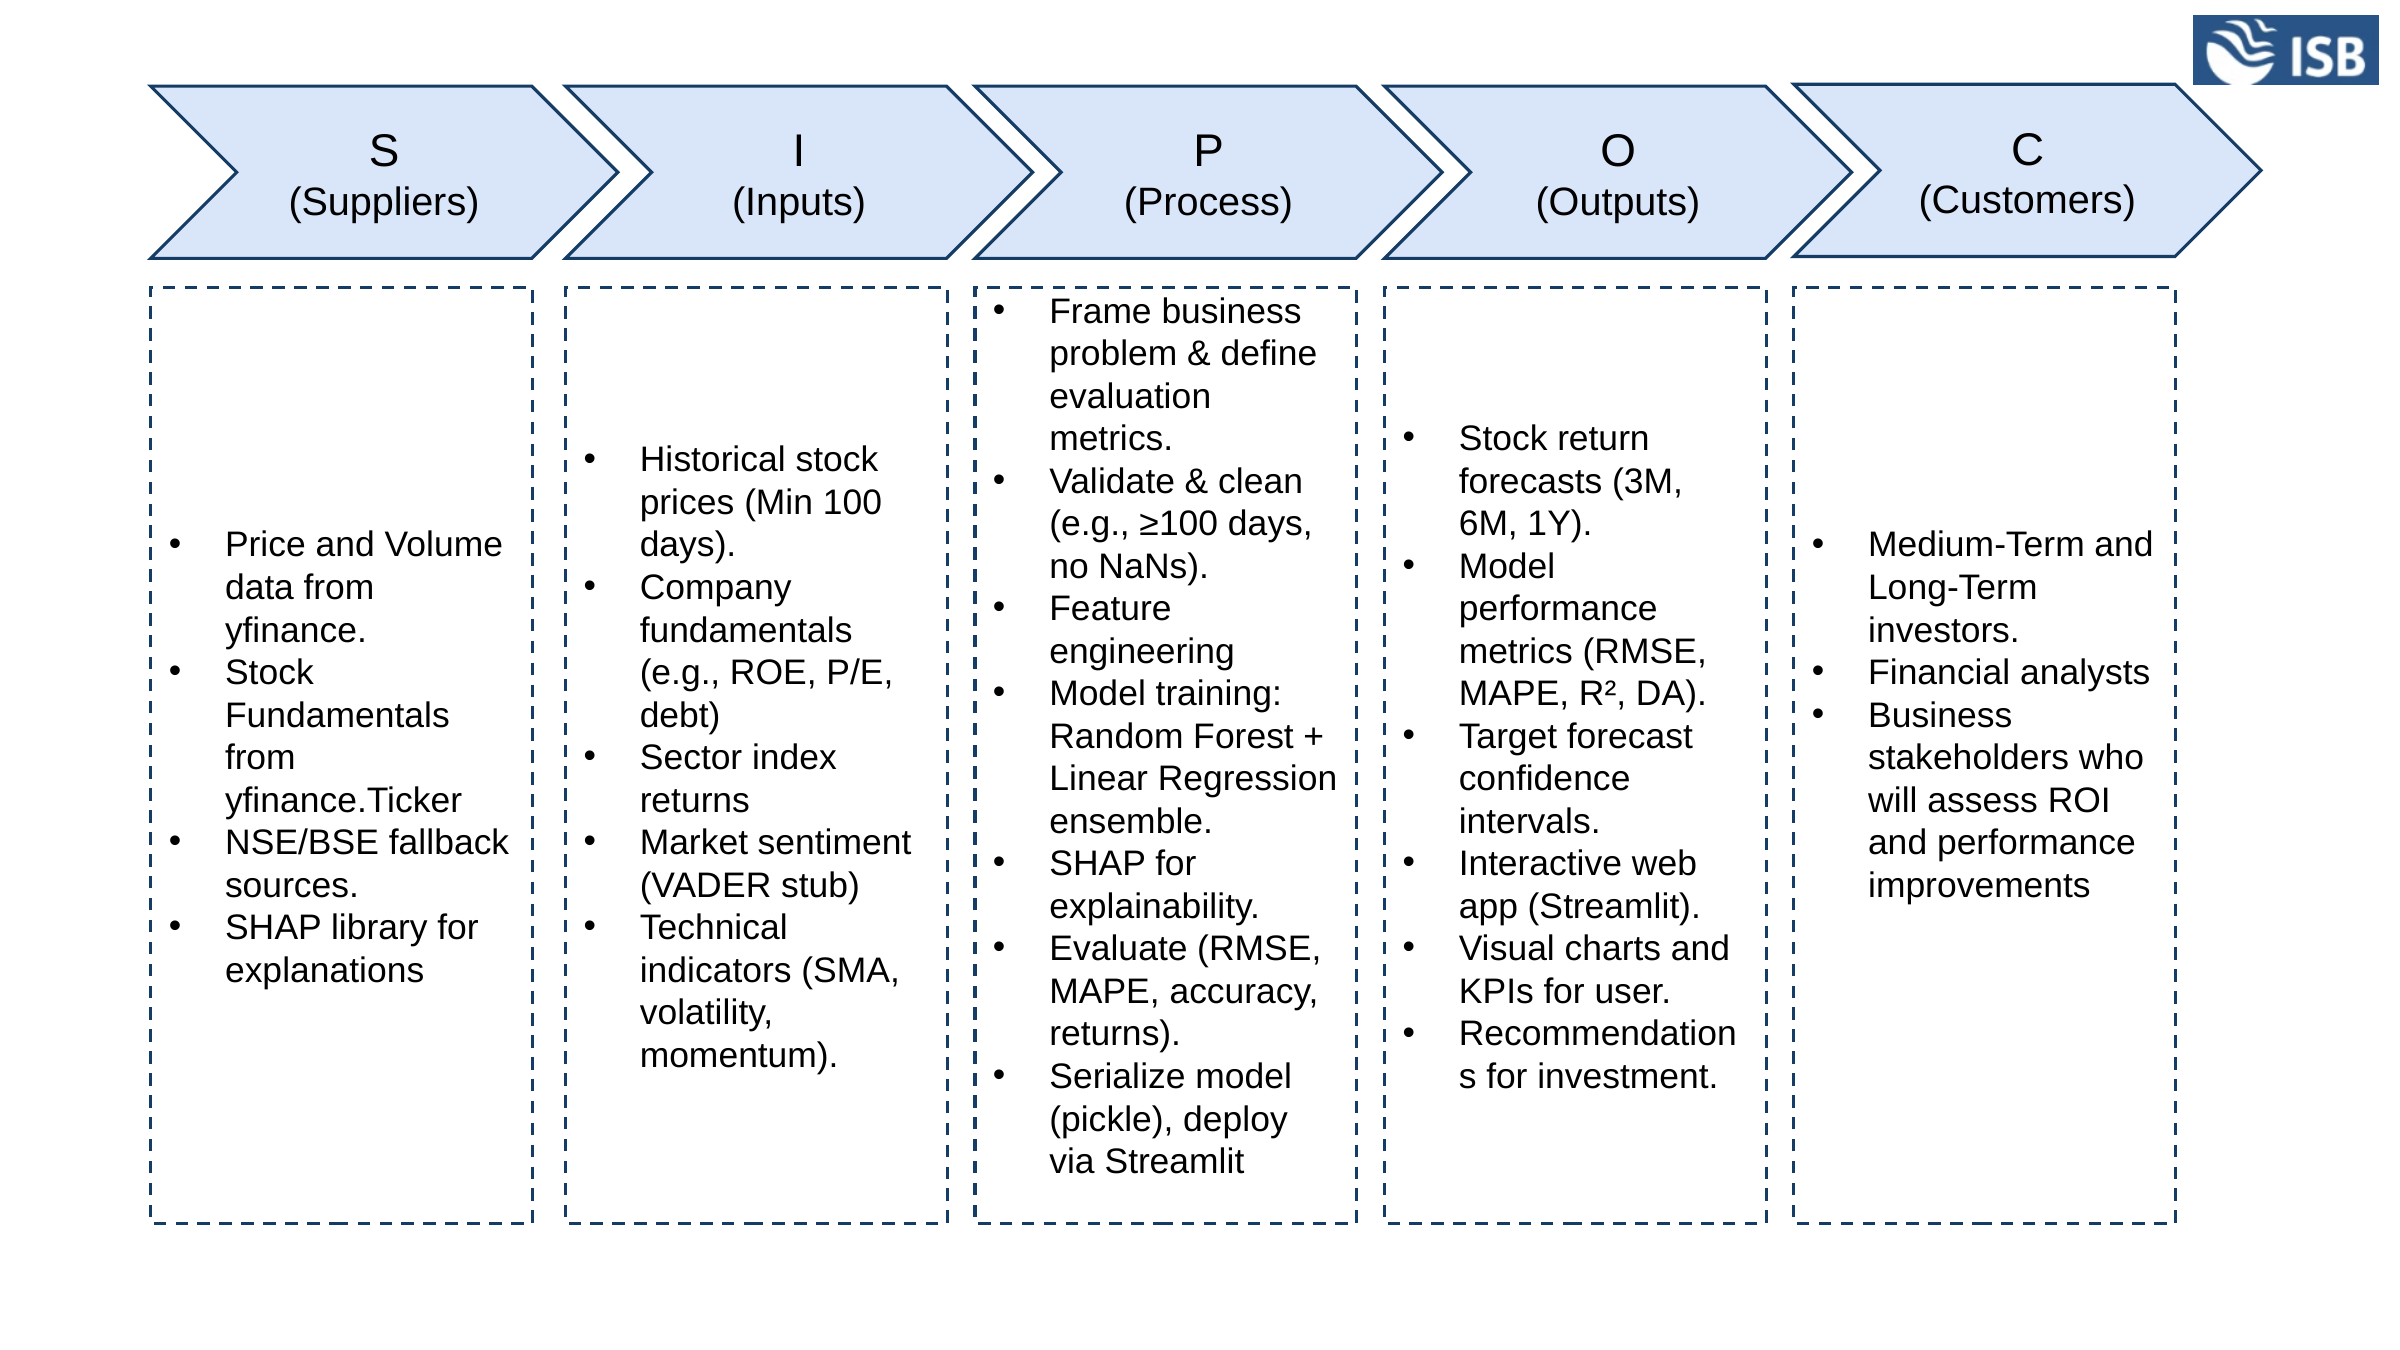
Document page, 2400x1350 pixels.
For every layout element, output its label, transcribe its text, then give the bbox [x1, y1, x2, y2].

text_box O (Outputs) [1384, 86, 1852, 259]
text_box C (Customers) [1793, 84, 2262, 257]
text_box Frame business problem & define evaluation metrics. Validate & clean (e.g., ≥100 days, no NaNs). Feature engineering Model training: Random Forest + Linear Regression ensemble. SHAP for explainability. Evaluate (RMSE, MAPE, accuracy, returns). Serialize model (pickle), deploy via Streamlit [975, 287, 1357, 1224]
text_box Historical stock prices (Min 100 days). Company fundamentals (e.g., ROE, P/E, debt) Sector index returns Market sentiment (VADER stub) Technical indicators (SMA, volatility, momentum). [565, 287, 948, 1224]
text_box Stock return forecasts (3M, 6M, 1Y). Model performance metrics (RMSE, MAPE, R², DA). Target forecast confidence intervals. Interactive web app (Streamlit). Visual charts and KPIs for user. Recommendations for investment. [1384, 287, 1767, 1224]
text_box Price and Volume data from yfinance. Stock Fundamentals from yfinance.Ticker NSE/BSE fallback sources. SHAP library for explanations [150, 287, 533, 1224]
text_box S (Suppliers) [150, 86, 618, 259]
text_box I (Inputs) [565, 86, 1033, 259]
text_box P (Process) [974, 86, 1443, 259]
text_box Medium-Term and Long-Term investors. Financial analysts Business stakeholders who will assess ROI and performance improvements [1793, 287, 2176, 1224]
picture [2193, 15, 2380, 85]
